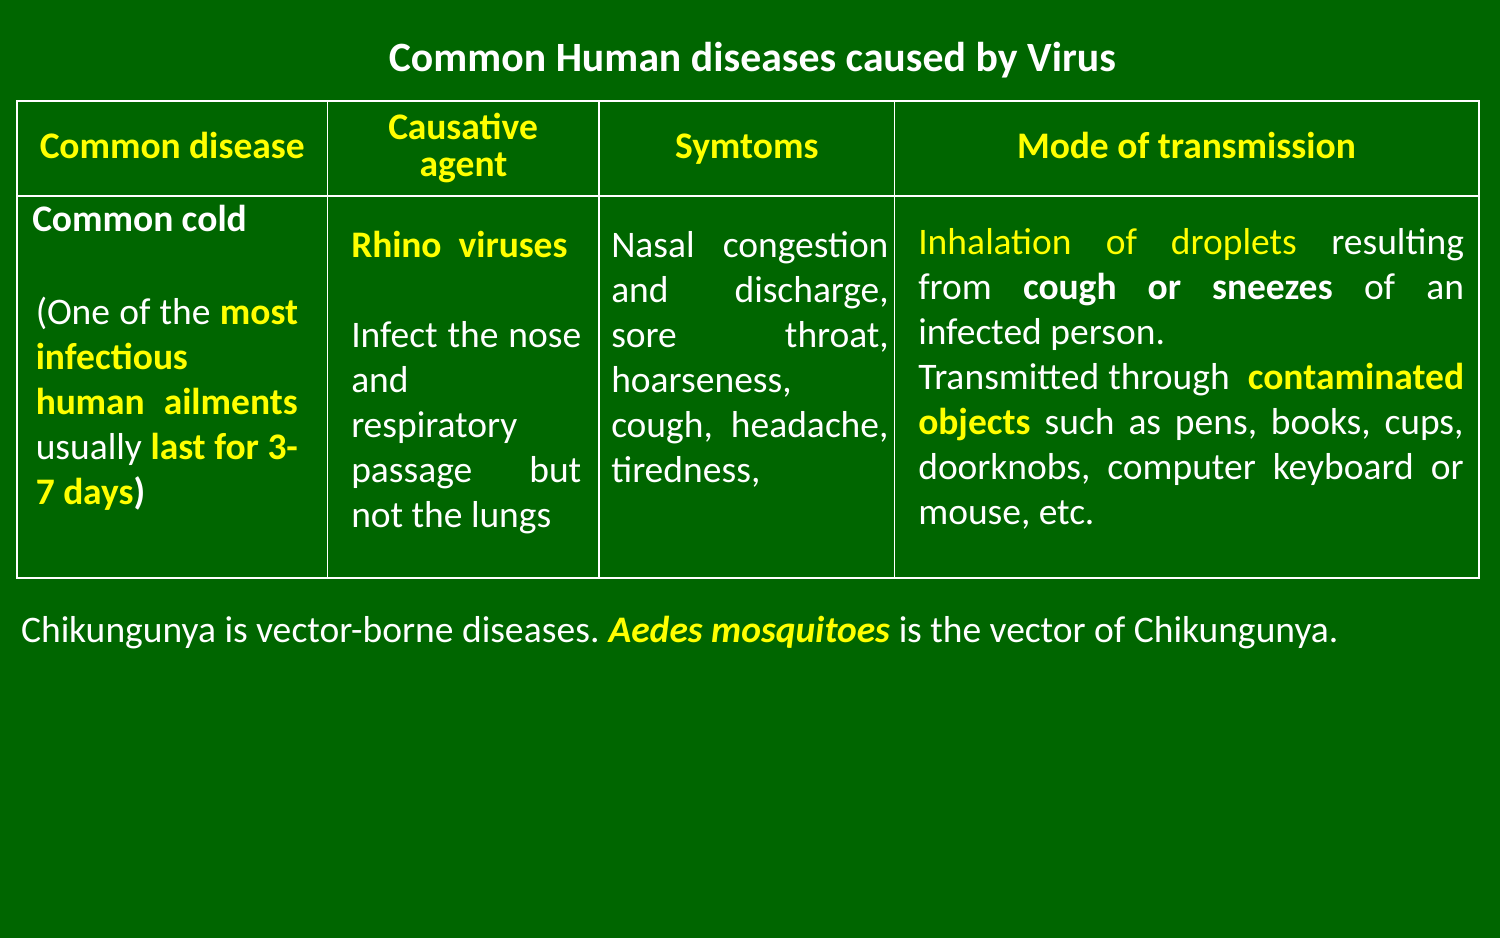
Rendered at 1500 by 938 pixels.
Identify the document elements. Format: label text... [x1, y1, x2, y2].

text_box (One of the most infectious human ailments usually last for 3-7 days) [21, 279, 313, 520]
table_header Common disease [18, 102, 327, 195]
table_cell Common cold [18, 197, 327, 577]
text_box Nasal congestion and discharge, sore throat, hoarseness, cough, headache, tiredness, [596, 212, 903, 498]
text_box Rhino viruses Infect the nose and respiratory passage but not the lungs [336, 212, 597, 543]
text_box Inhalation of droplets resulting from cough or sneezes of an infected person. Transmitted through contaminated objects such as pens, books, cups, doorknobs, computer keyboard or mouse, etc. [903, 209, 1479, 540]
table_header Mode of transmission [895, 102, 1478, 195]
table_cell [895, 498, 1478, 577]
table_header Symtoms [600, 102, 894, 195]
table_cell [895, 197, 1478, 212]
table_cell [328, 197, 598, 577]
table_cell [600, 197, 894, 212]
table_header Causative agent [328, 102, 598, 195]
table_cell [600, 498, 894, 577]
text_box Chikungunya is vector-borne diseases. Aedes mosquitoes is the vector of Chikungunya. [6, 597, 1465, 657]
title Common Human diseases caused by Virus [2, 18, 1500, 92]
